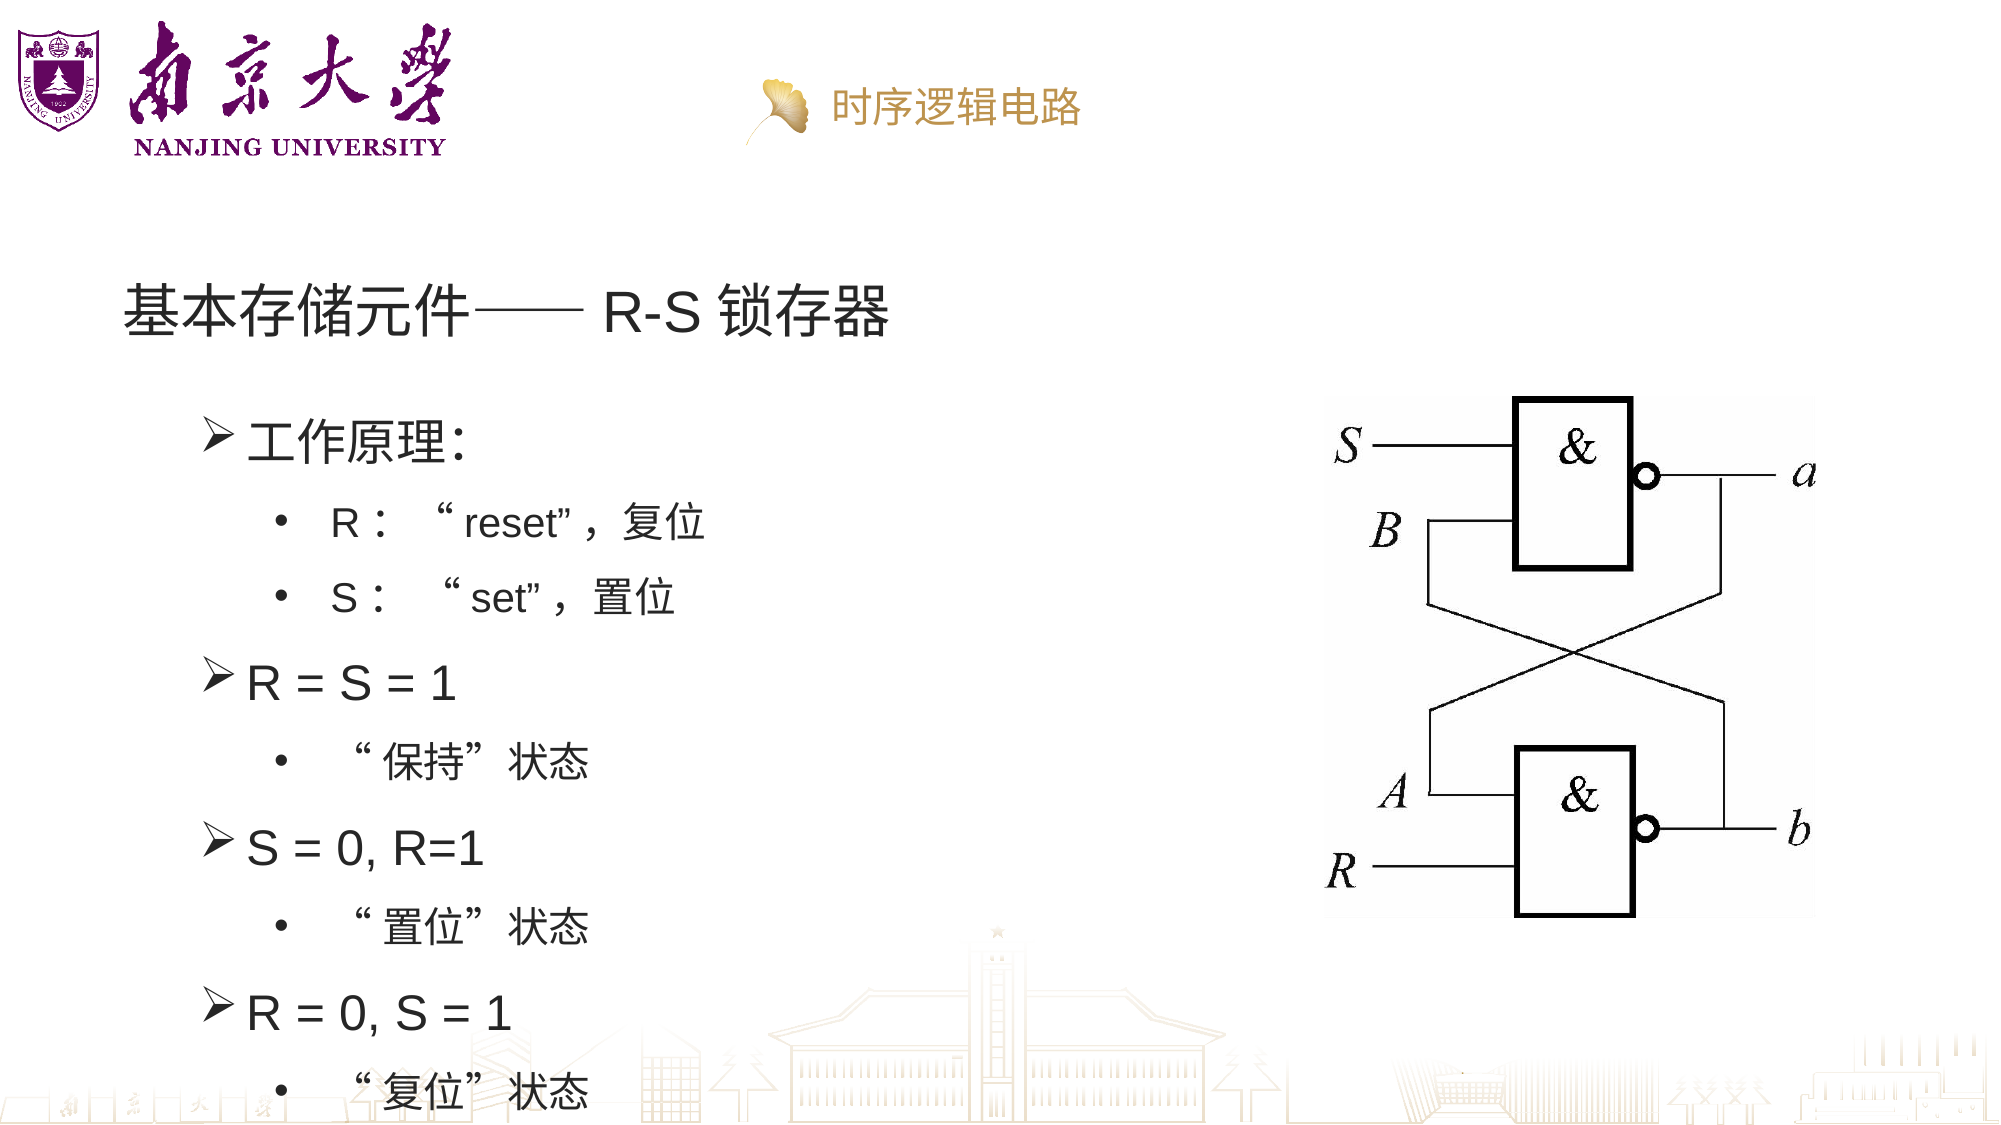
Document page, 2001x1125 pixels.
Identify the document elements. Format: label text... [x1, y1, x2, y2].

picture [1324, 396, 1816, 918]
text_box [116, 249, 1872, 468]
picture [731, 64, 824, 169]
text_box 工作原理： R：“reset”，复位 S： “set”，置位 R = S = 1 “保持”状态 S = 0, R=1 “置位”状态 R = 0, S = 1 “复位”状态 [184, 468, 1202, 1123]
picture [18, 21, 451, 160]
text_box 时序逻辑电路 [816, 73, 1226, 139]
